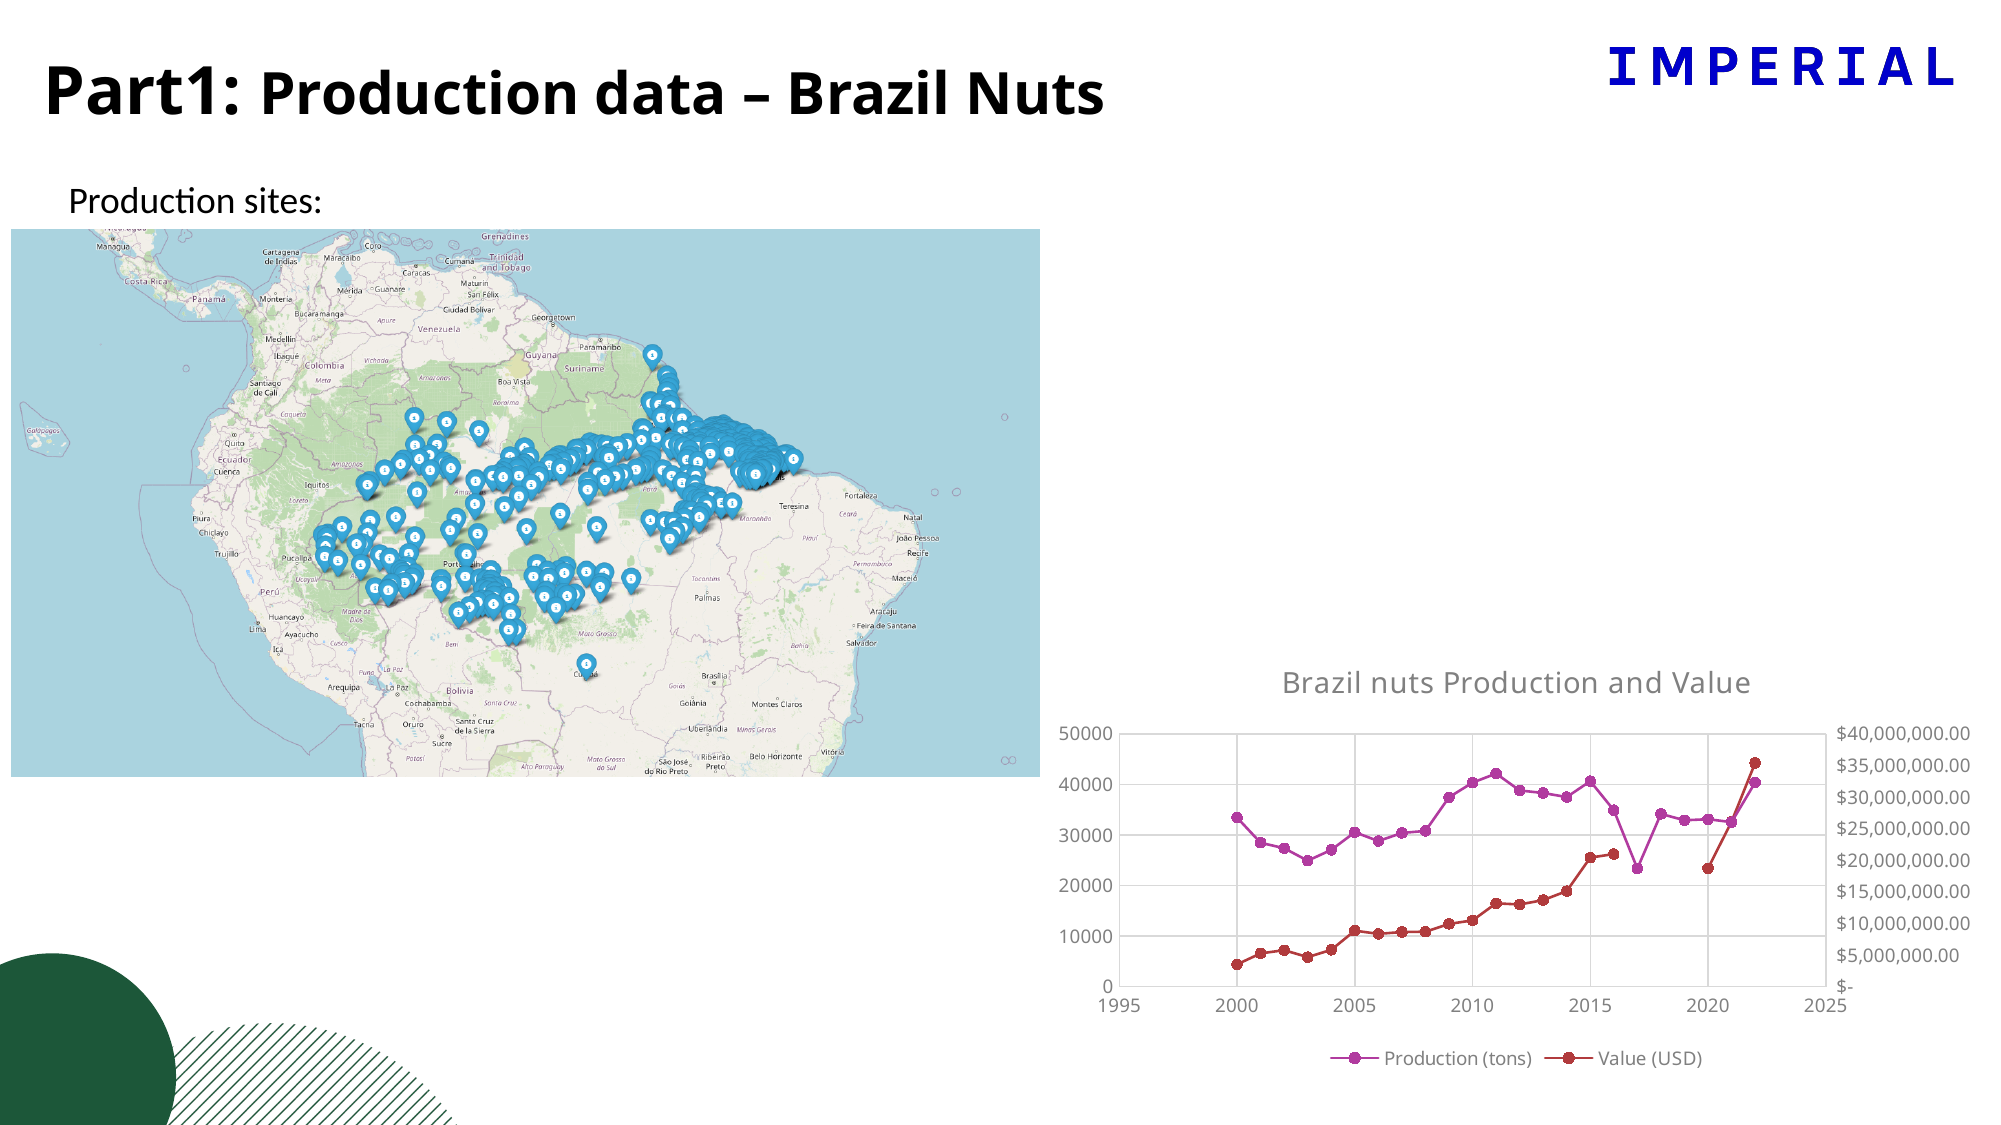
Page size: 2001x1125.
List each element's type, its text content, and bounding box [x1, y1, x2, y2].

picture [1591, 28, 1972, 104]
text_box Part1: Production data – Brazil Nuts [28, 40, 1754, 188]
text_box Production sites: [53, 169, 347, 229]
chart [1039, 636, 1995, 1078]
text_box [177, 1023, 491, 1125]
picture [11, 229, 1040, 778]
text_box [0, 953, 177, 1125]
